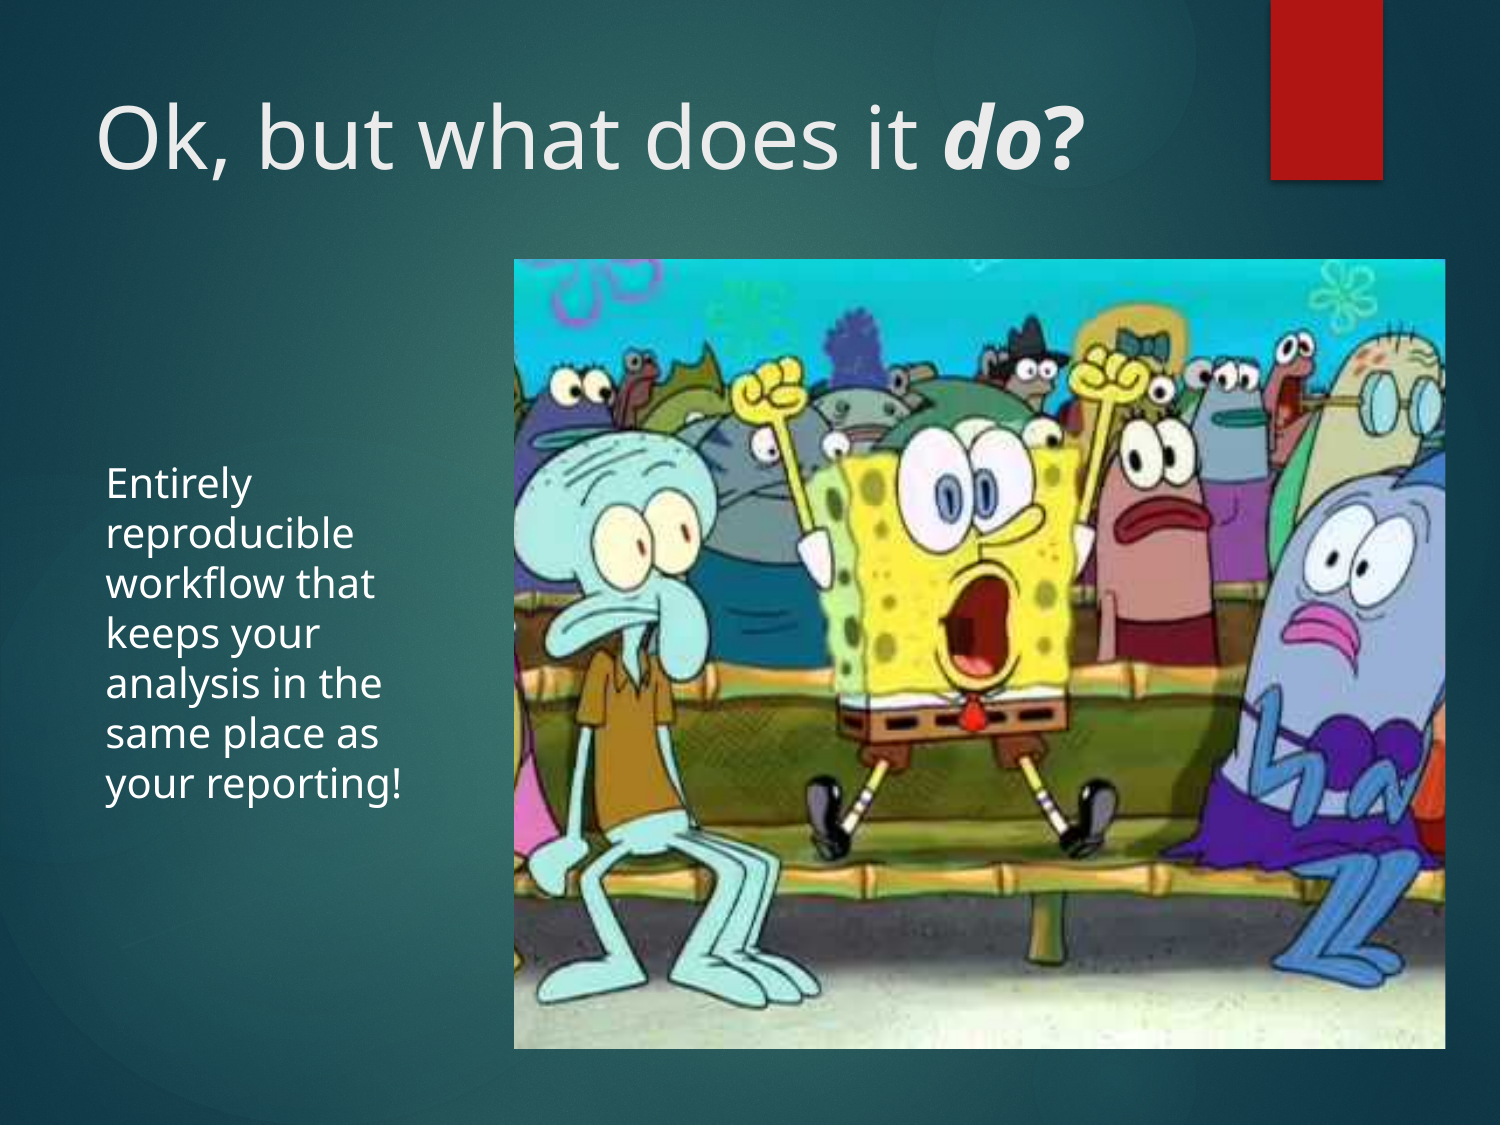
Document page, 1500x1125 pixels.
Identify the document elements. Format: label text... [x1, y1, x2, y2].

title Ok, but what does it do? [79, 74, 1237, 304]
picture [513, 259, 1446, 1049]
list Entirely reproducible workflow that keeps your analysis in the same place as your reporting! [90, 449, 433, 859]
